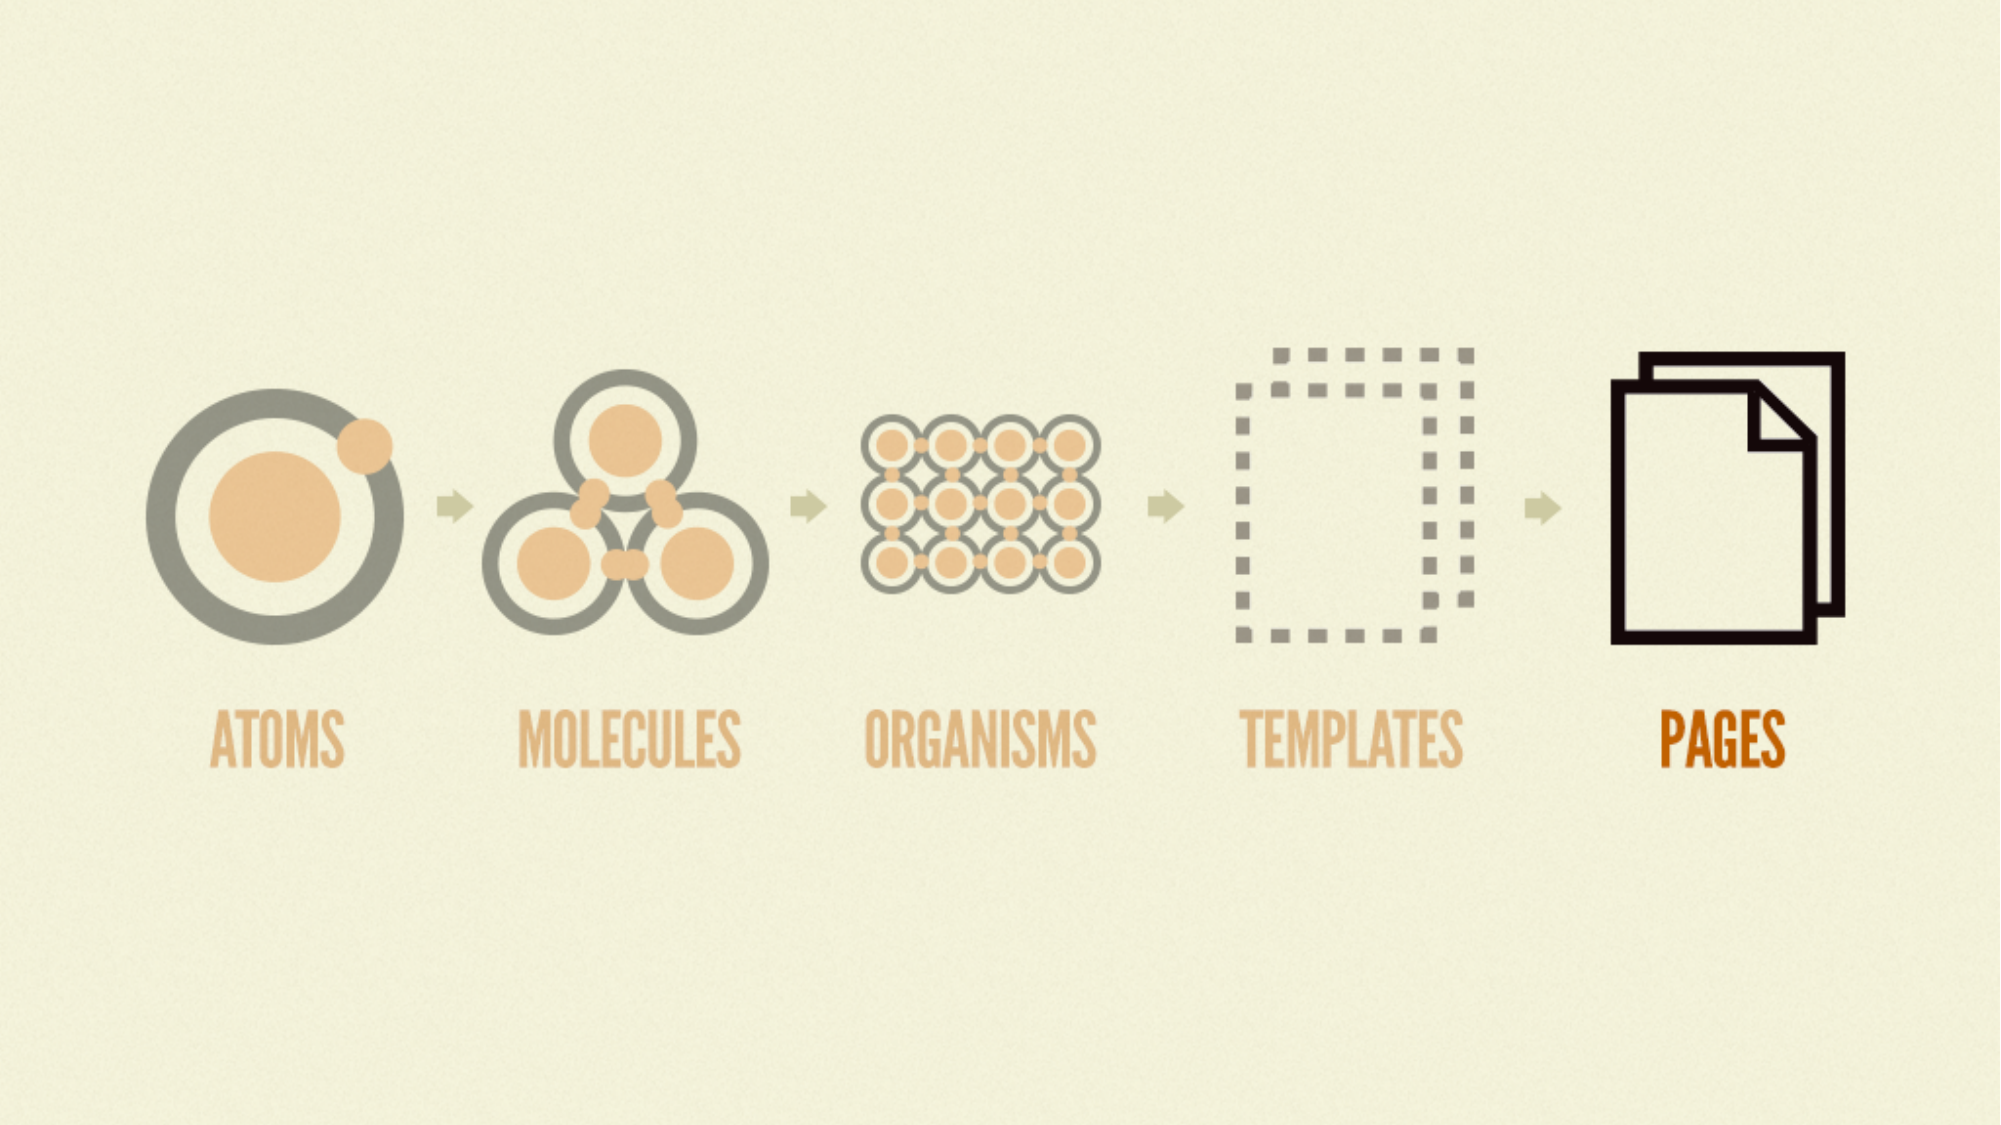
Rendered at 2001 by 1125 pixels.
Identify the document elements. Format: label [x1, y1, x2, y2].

list [0, 0, 2000, 1125]
